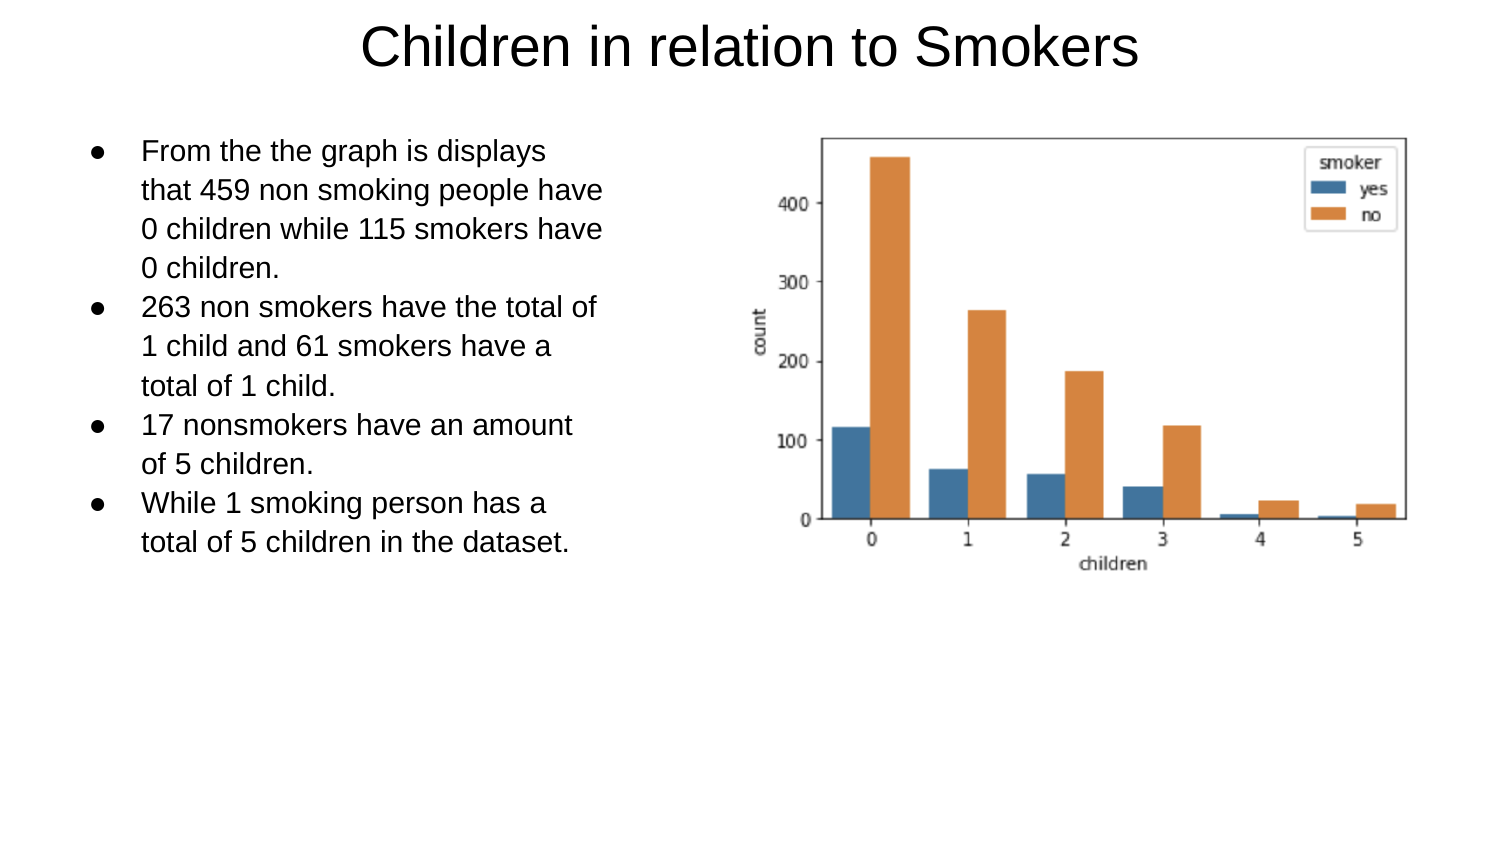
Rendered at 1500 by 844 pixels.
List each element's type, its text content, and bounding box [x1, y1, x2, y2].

picture [644, 118, 1476, 583]
title Children in relation to Smokers [51, 0, 1449, 94]
list From the the graph is displays that 459 non smoking people have 0 children while 115 smokers have 0 children. 263 non smokers have the total of 1 child and 61 smokers have a total of 1 child. 17 nonsmokers have an amount of 5 children. While 1 smoking person has a total of 5 children in the dataset. [51, 113, 620, 675]
